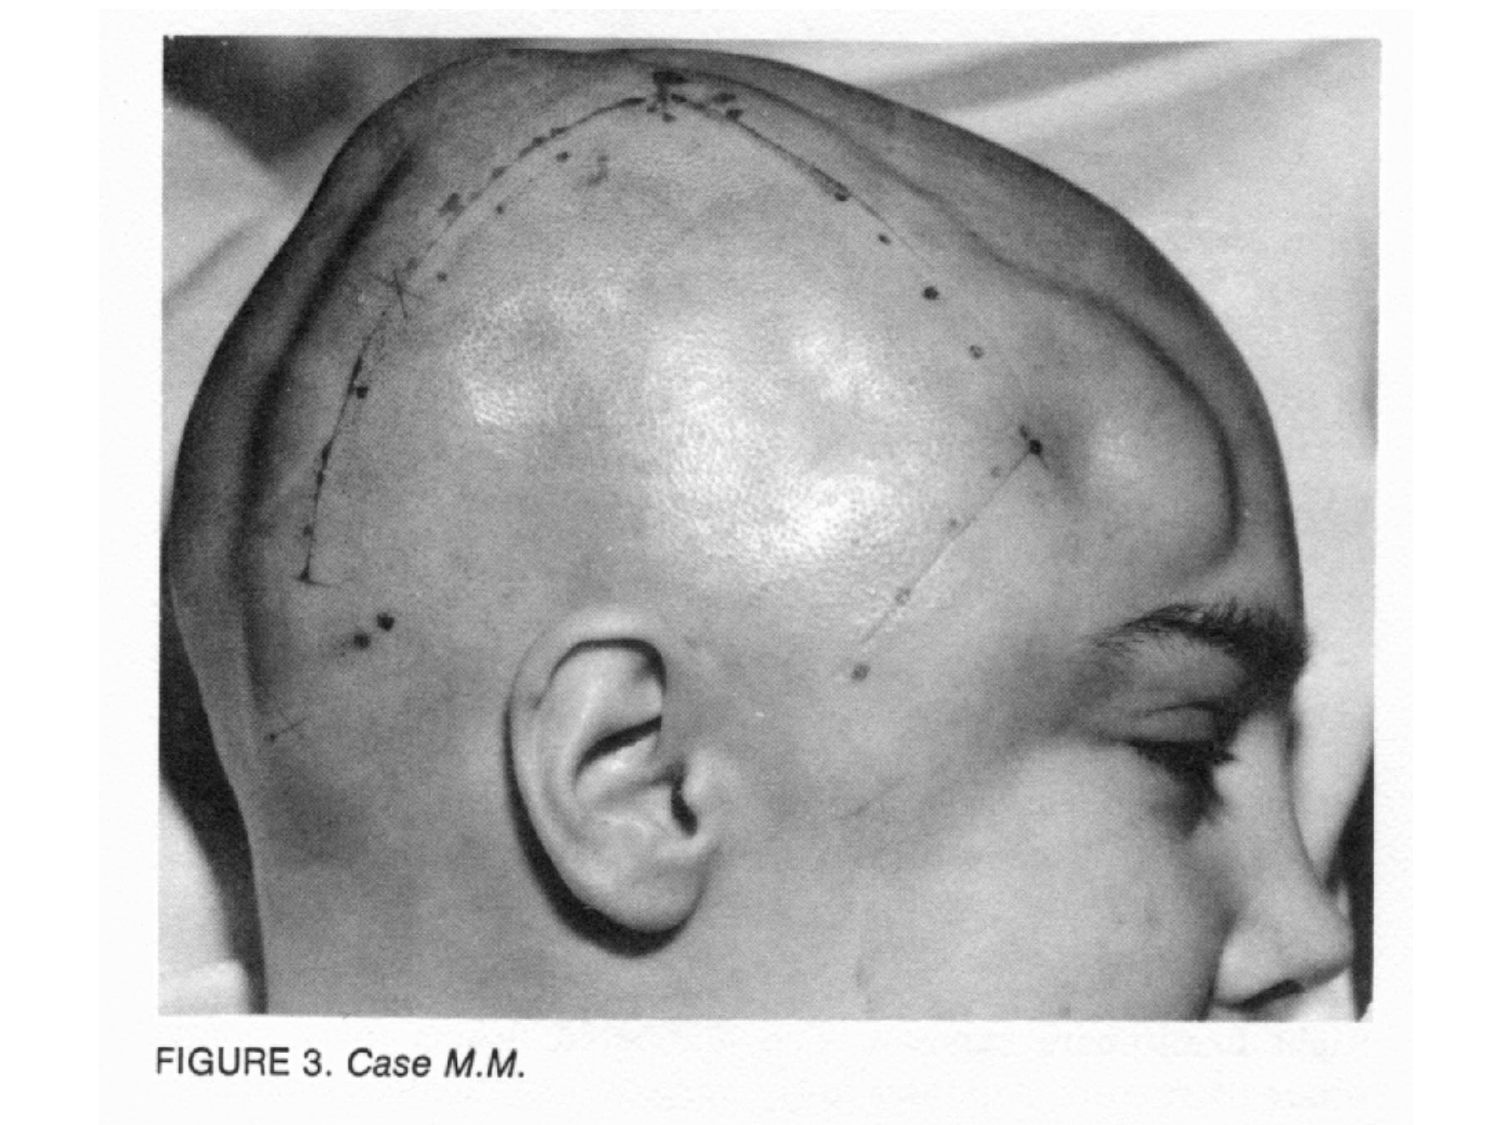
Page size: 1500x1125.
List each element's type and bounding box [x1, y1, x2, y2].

picture [99, 8, 1413, 1125]
